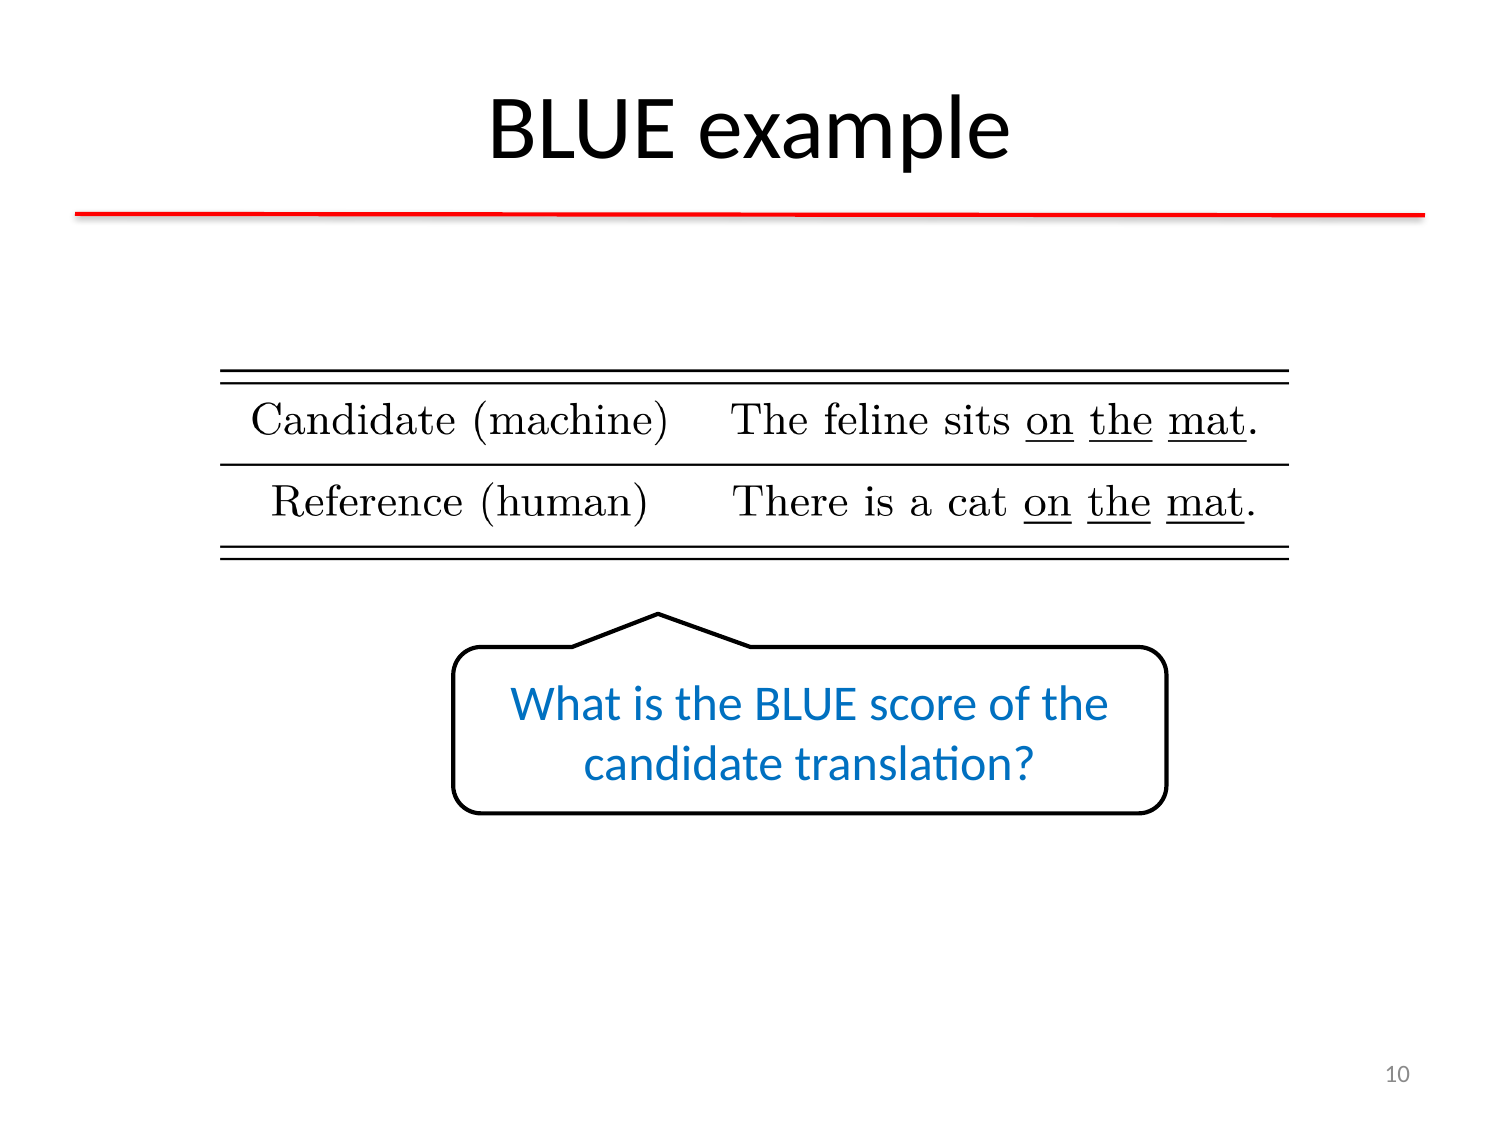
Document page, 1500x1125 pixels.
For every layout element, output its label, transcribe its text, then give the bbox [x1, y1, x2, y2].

slide_number 10 [1074, 1042, 1425, 1103]
picture [198, 348, 1311, 585]
text_box What is the BLUE score of the candidate translation? [451, 611, 1169, 816]
title BLUE example [75, 45, 1425, 198]
